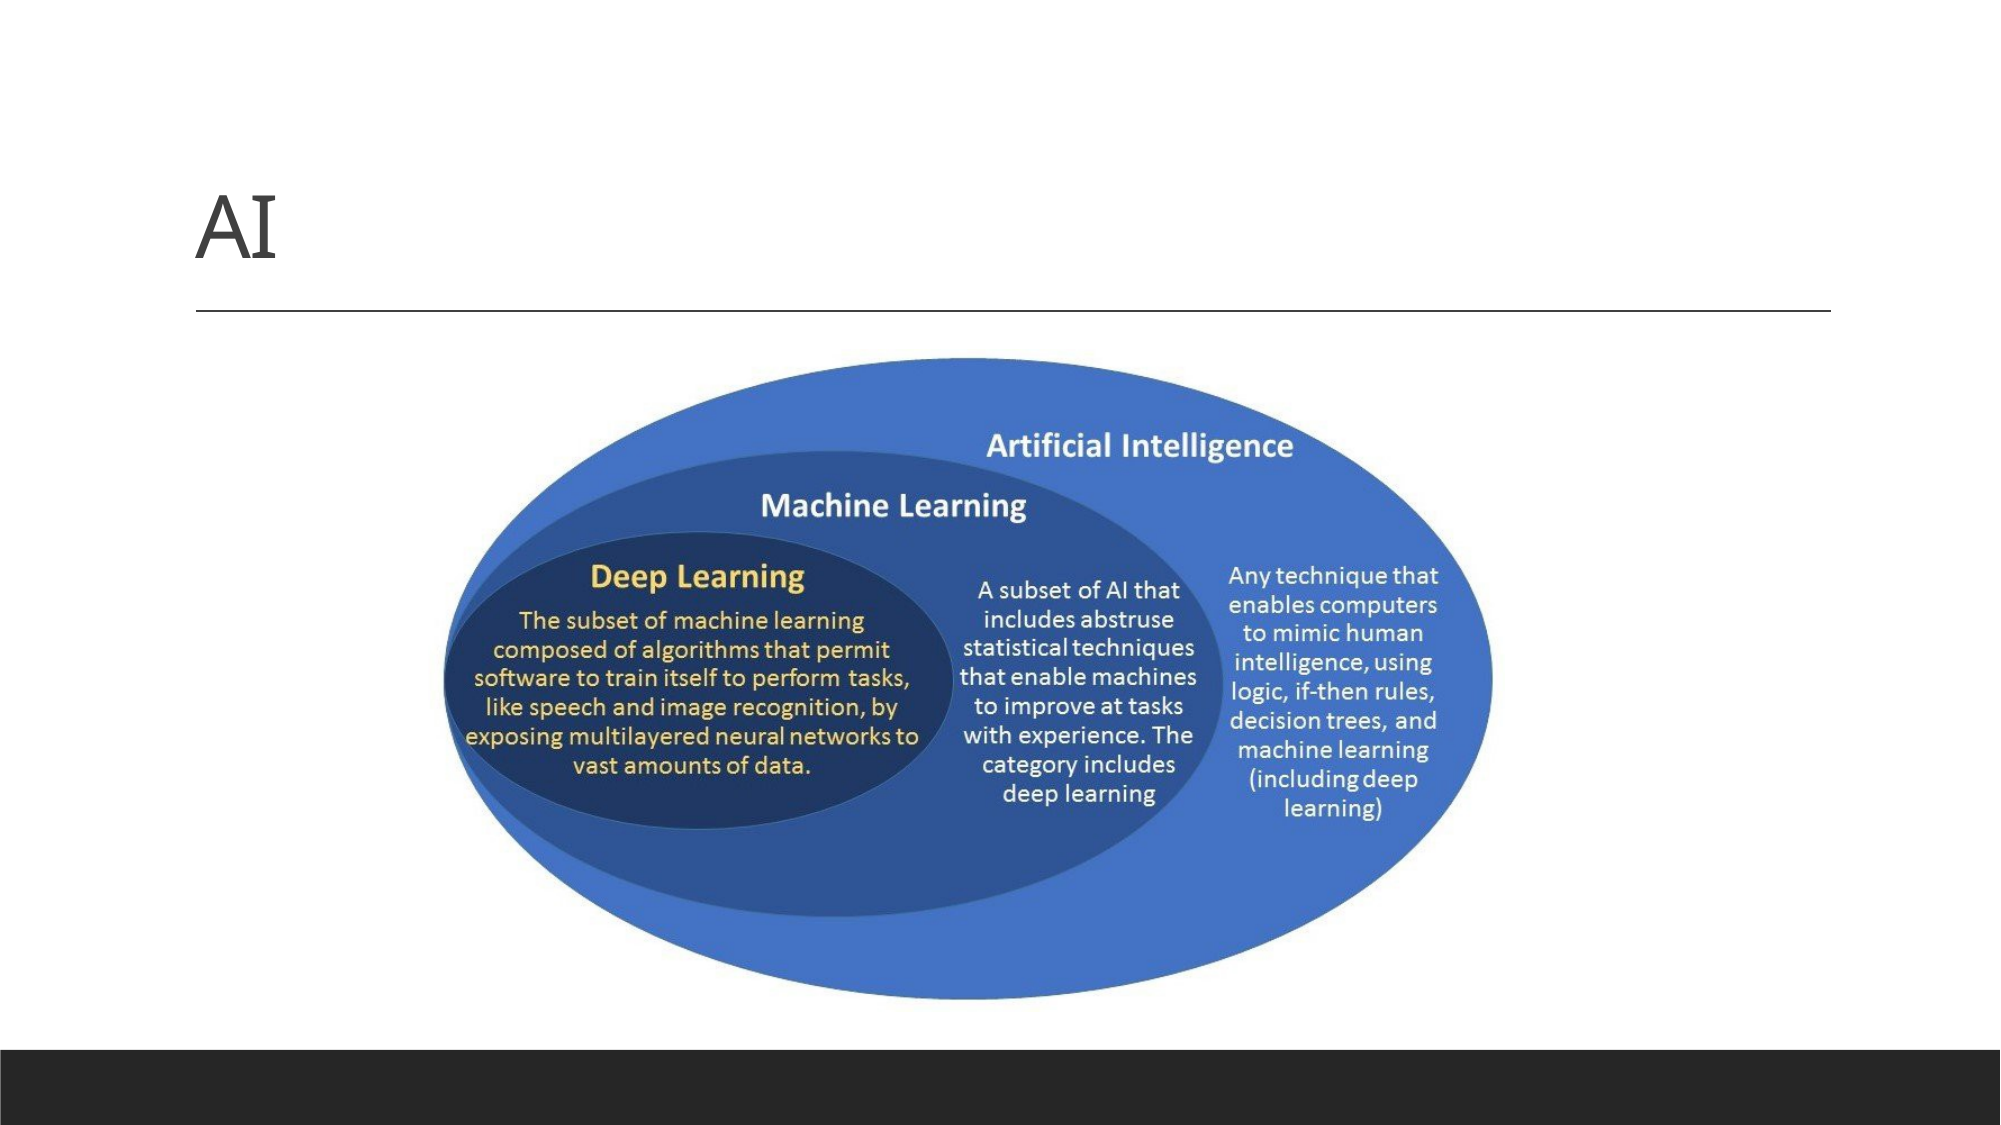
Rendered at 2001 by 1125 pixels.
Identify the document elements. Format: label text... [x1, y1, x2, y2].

title AI [180, 47, 1830, 285]
picture [428, 348, 1505, 1013]
